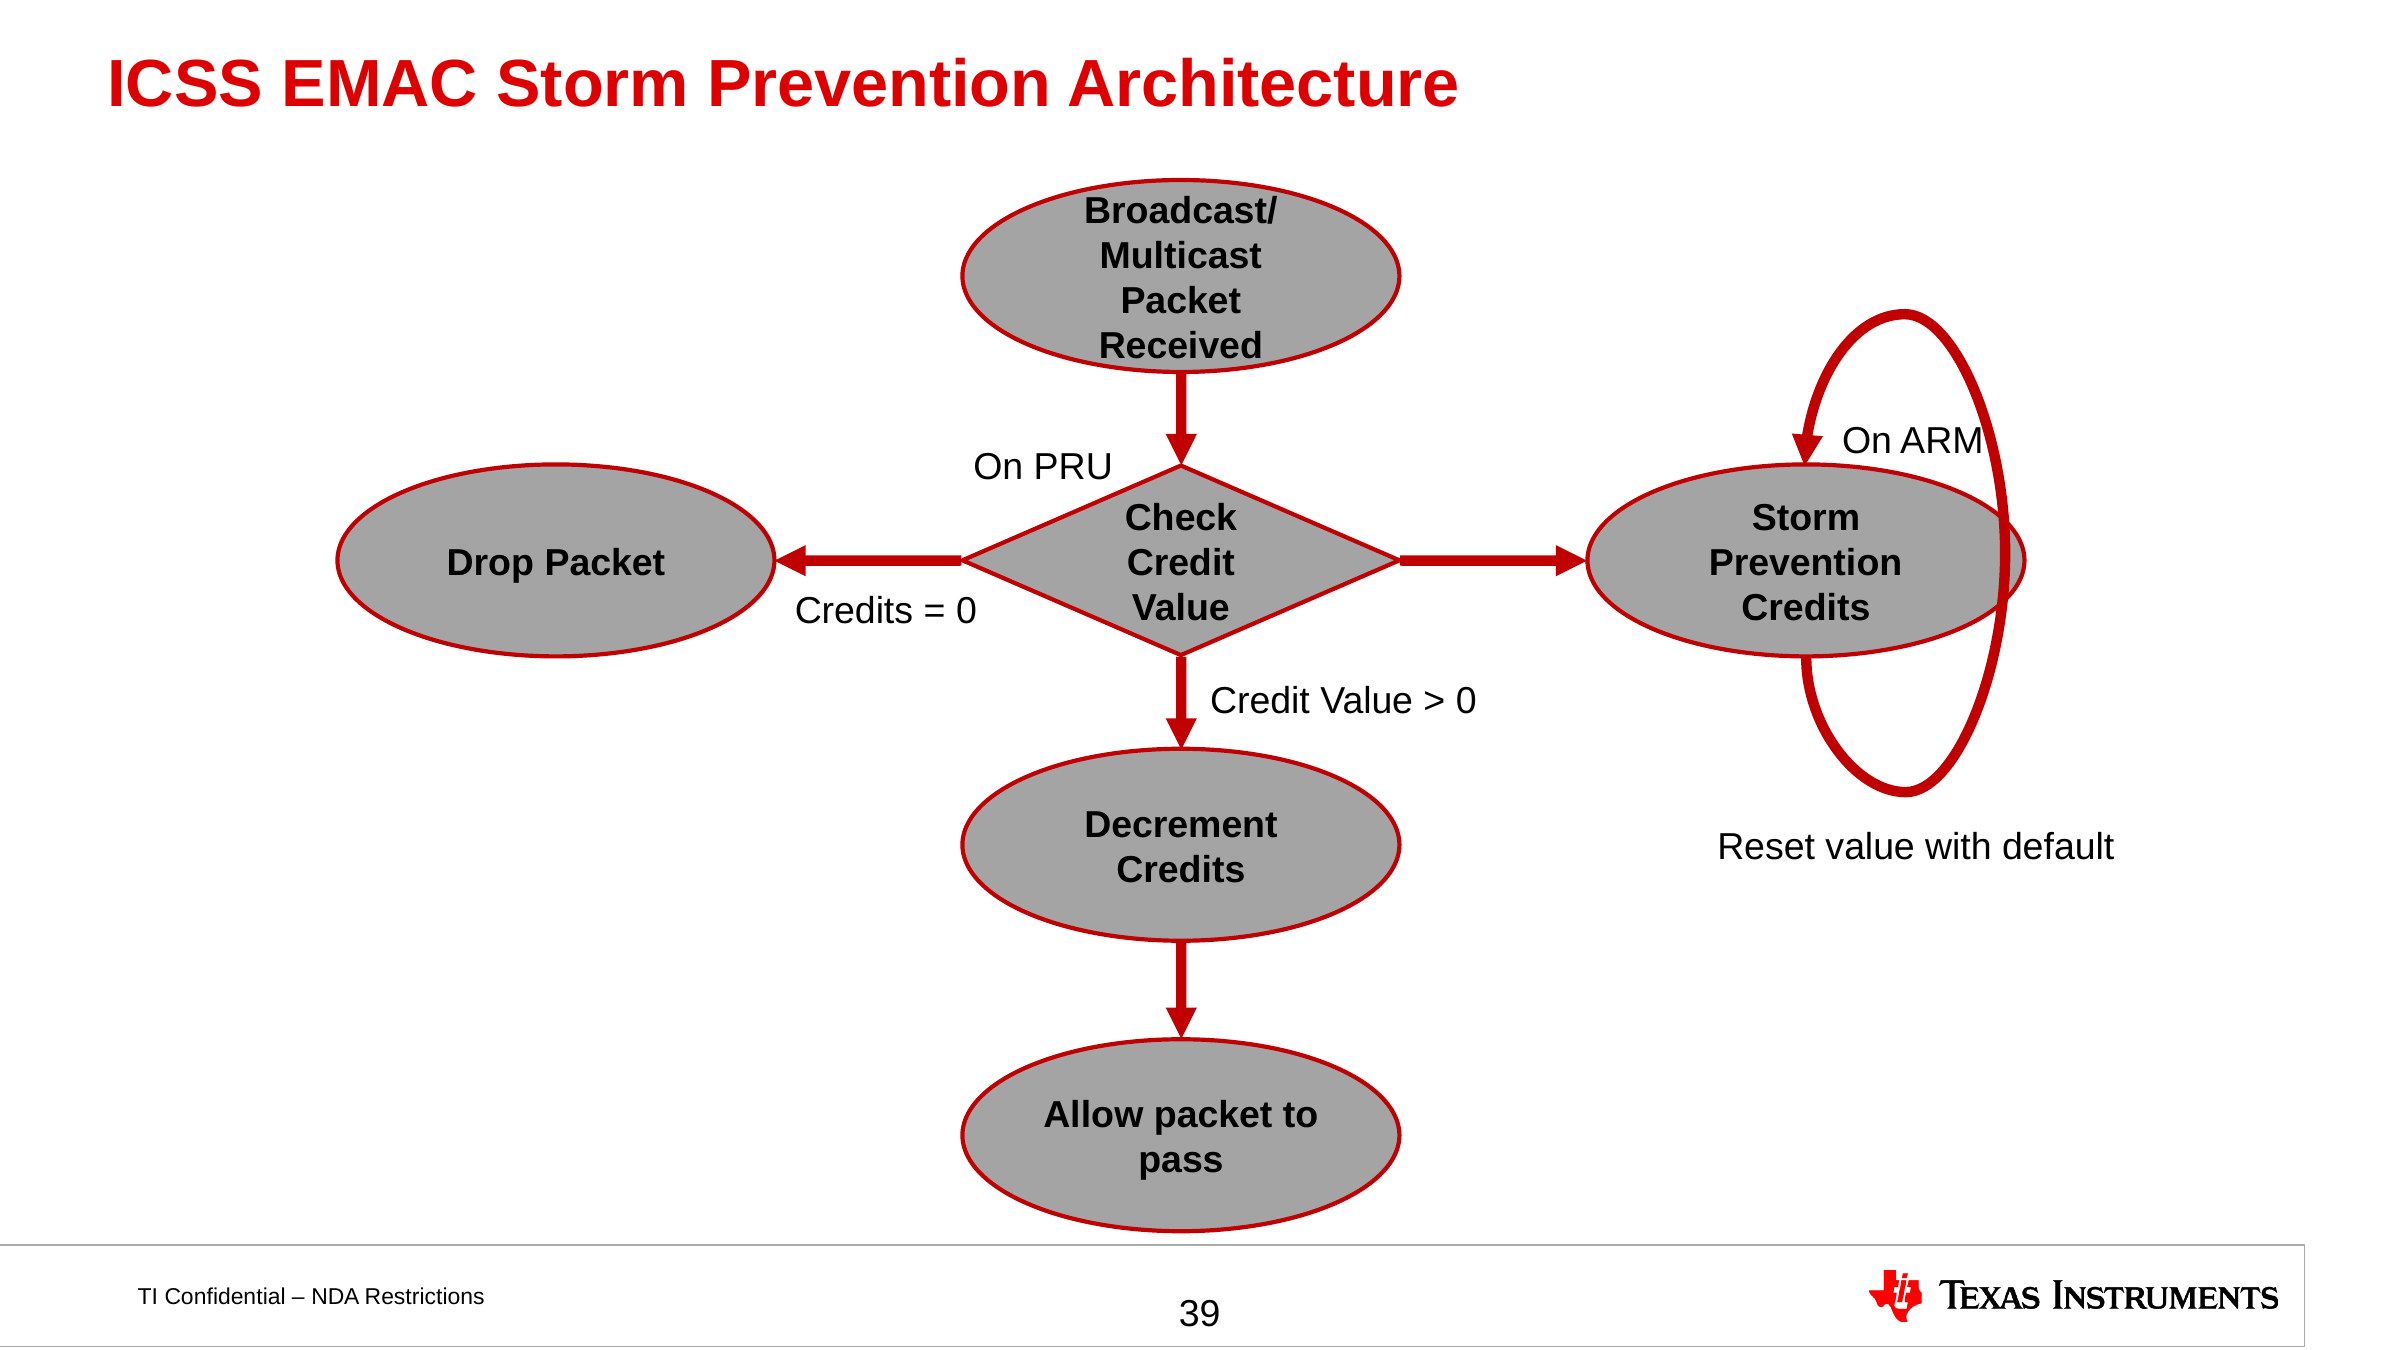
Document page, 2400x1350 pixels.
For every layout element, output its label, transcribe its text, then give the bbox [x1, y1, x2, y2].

text_box Storm Prevention Credits [2004, 517, 2027, 604]
text_box [1805, 468, 2006, 793]
text_box 39 [920, 1279, 1480, 1320]
picture [1869, 1270, 2278, 1322]
text_box Reset value with default [1702, 814, 2130, 875]
text_box Decrement Credits [960, 746, 1402, 943]
text_box Broadcast/ Multicast Packet Received [960, 177, 1402, 375]
text_box [1175, 941, 1188, 1039]
text_box Allow packet to pass [960, 1037, 1402, 1234]
text_box [1798, 313, 1982, 466]
text_box [774, 554, 962, 567]
text_box Credit Value > 0 [1195, 669, 1492, 729]
text_box Storm Prevention Credits [1585, 462, 2004, 659]
text_box Credits = 0 [780, 578, 992, 639]
text_box [1400, 554, 1588, 567]
text_box Drop Packet [335, 462, 777, 659]
text_box Check Credit Value [961, 463, 1401, 657]
text_box On PRU [958, 435, 1134, 495]
text_box [1175, 656, 1188, 750]
text_box On ARM [1827, 408, 2065, 468]
text_box ICSS EMAC Storm Prevention Architecture [87, 19, 2187, 154]
text_box [1175, 372, 1188, 466]
